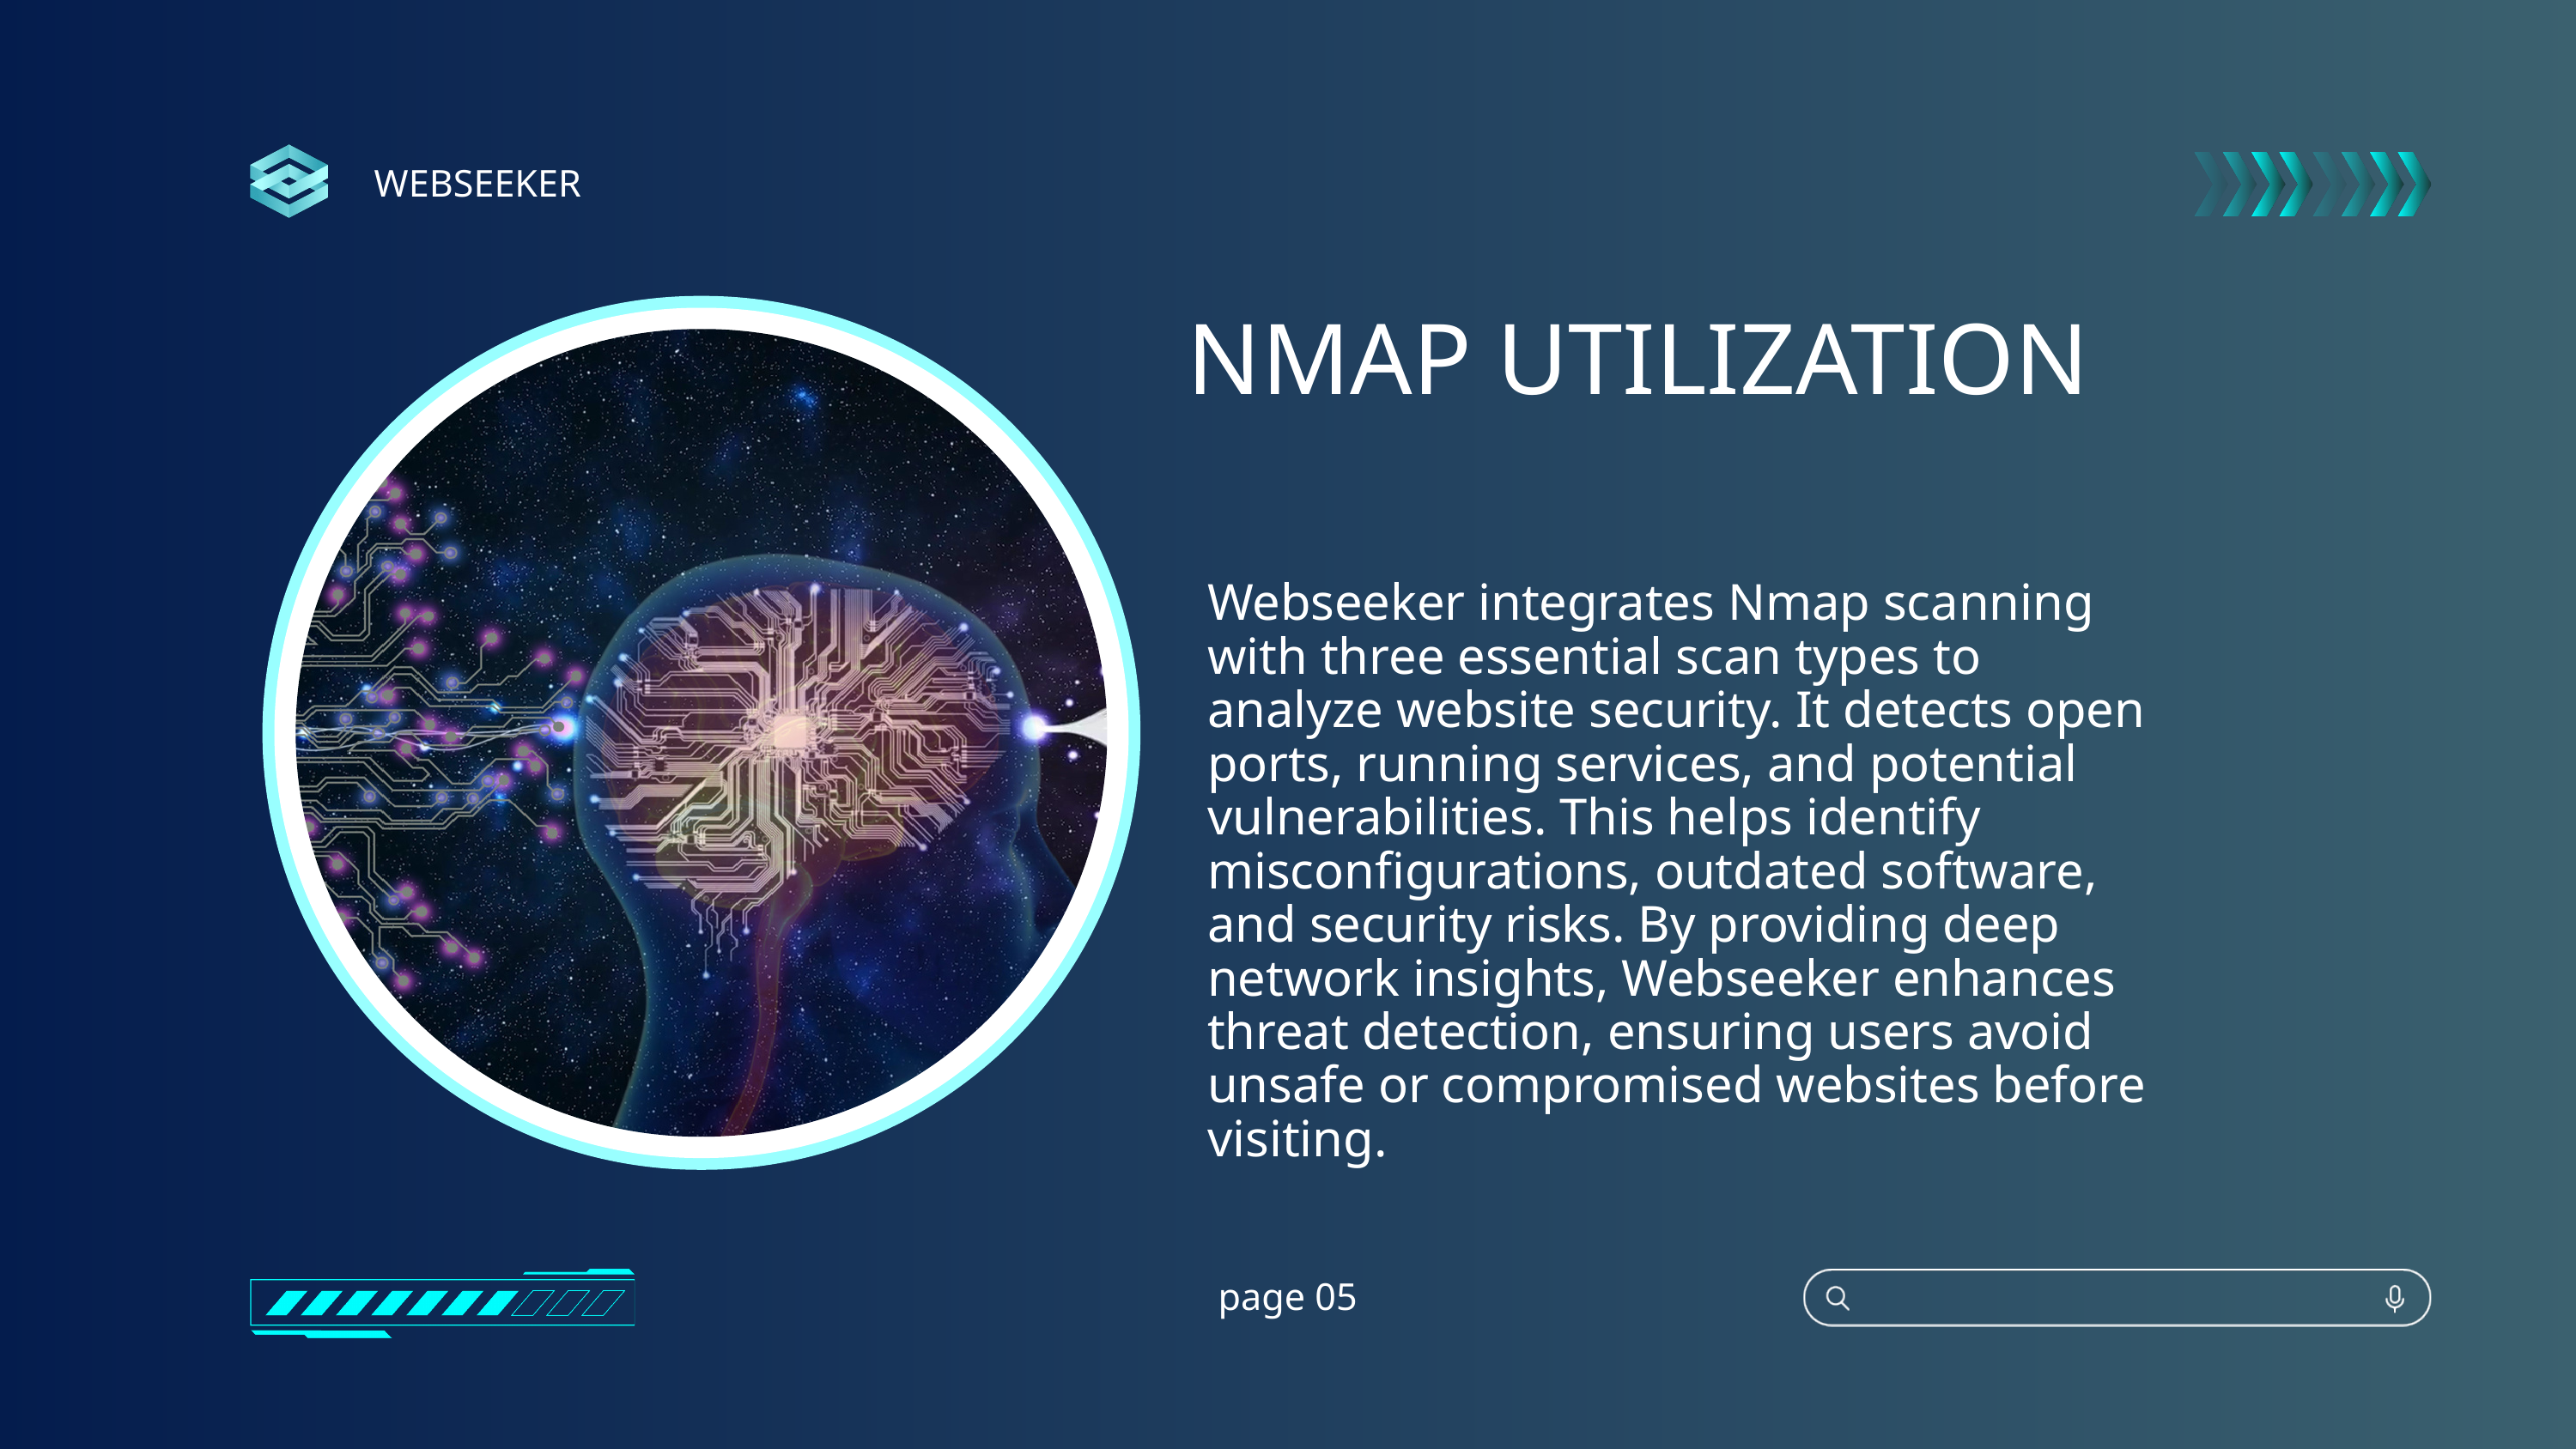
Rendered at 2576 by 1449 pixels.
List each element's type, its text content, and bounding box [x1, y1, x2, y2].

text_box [264, 295, 1139, 1170]
text_box [1803, 1269, 2432, 1327]
text_box page 05 [1124, 1277, 1452, 1319]
text_box Webseeker integrates Nmap scanning with three essential scan types to analyze website security. It detects open ports, running services, and potential vulnerabilities. This helps identify misconfigurations, outdated software, and security risks. By providing deep network insights, Webseeker enhances threat detection, ensuring users avoid unsafe or compromised websites before visiting. [1207, 576, 2153, 1221]
text_box NMAP UTILIZATION [1187, 290, 2215, 414]
text_box WEBSEEKER [374, 164, 702, 204]
text_box [2194, 152, 2313, 216]
text_box [2313, 152, 2432, 216]
text_box [250, 1269, 635, 1338]
text_box [250, 144, 328, 218]
